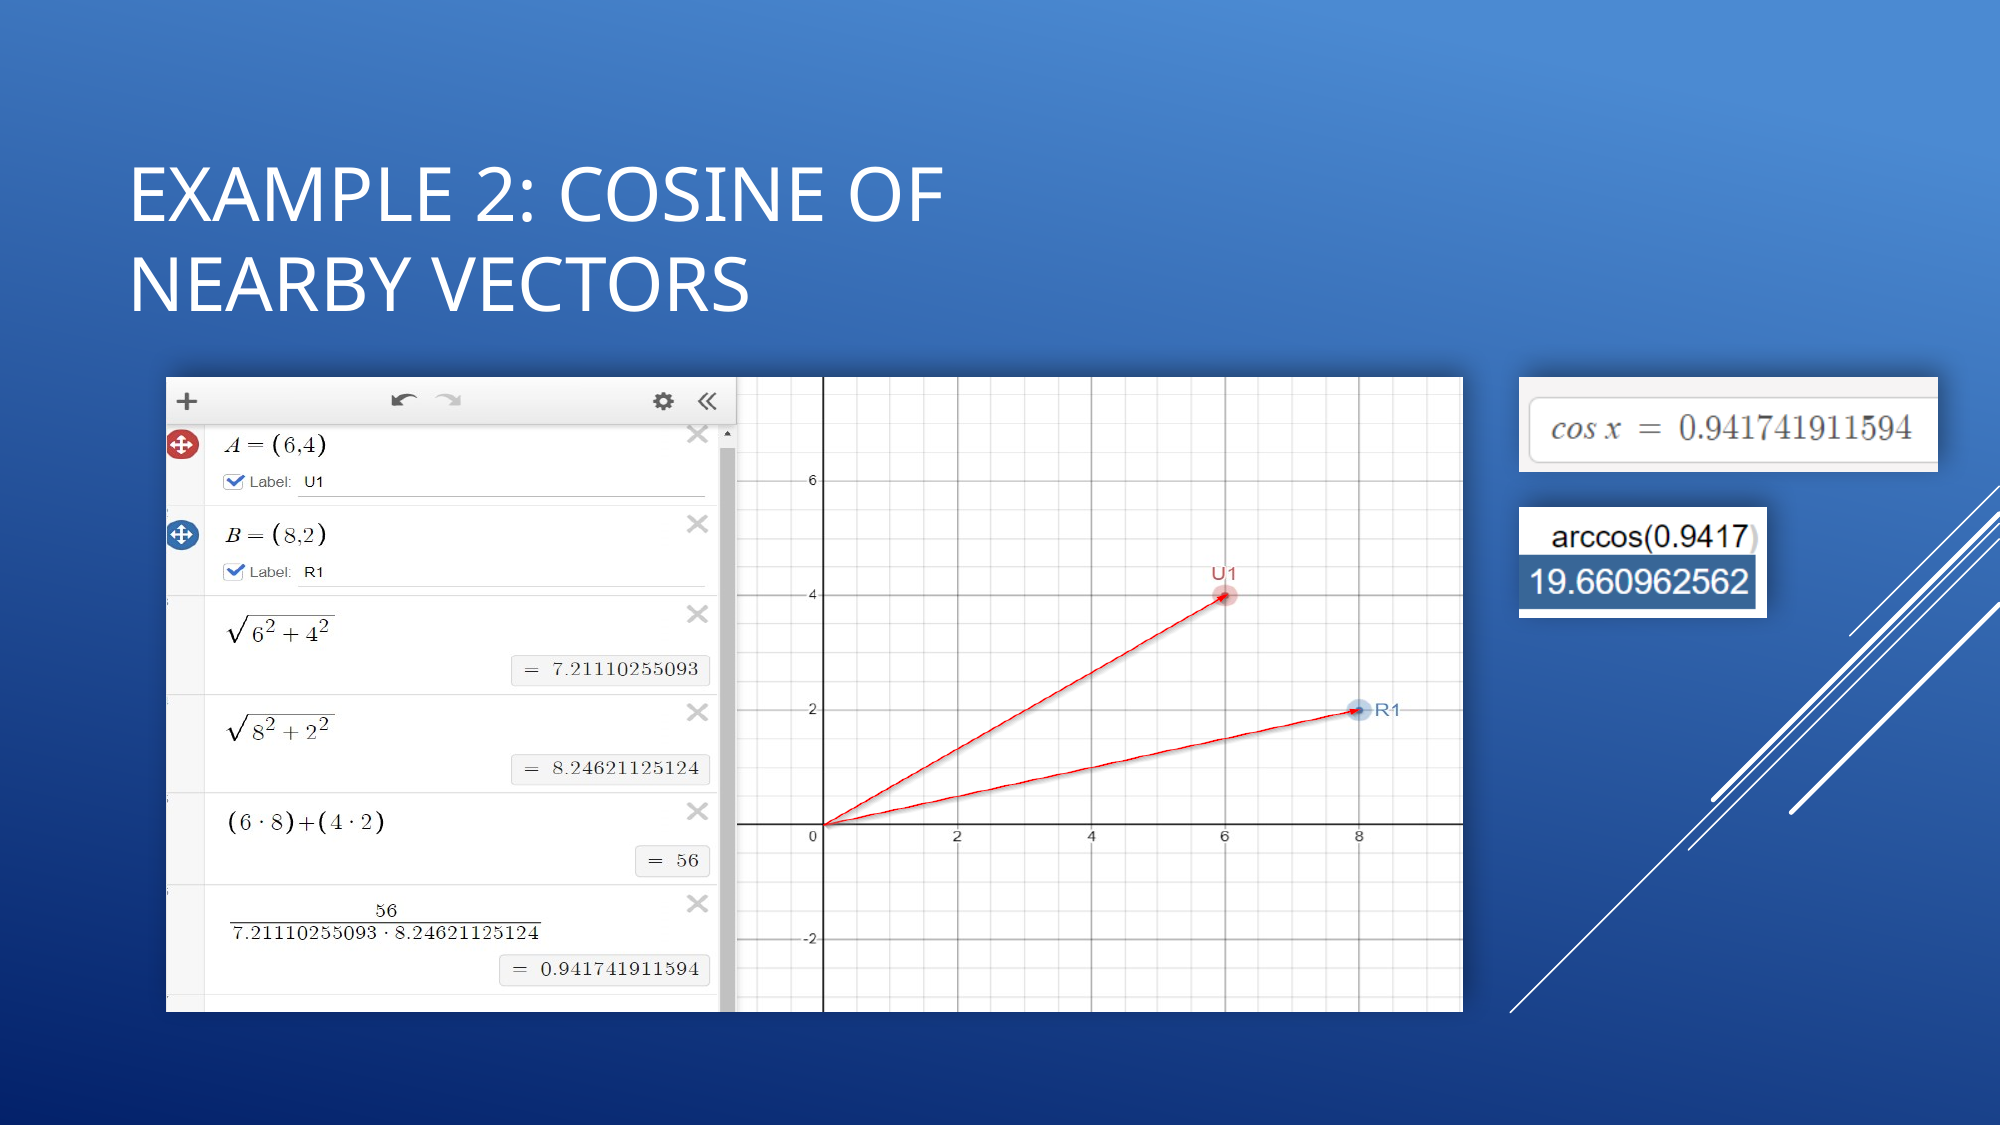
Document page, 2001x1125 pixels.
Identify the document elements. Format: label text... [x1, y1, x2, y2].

picture [1519, 507, 1767, 618]
picture [166, 377, 1464, 1013]
picture [1519, 377, 1938, 472]
title Example 2: Cosine of Nearby Vectors [112, 112, 1231, 360]
